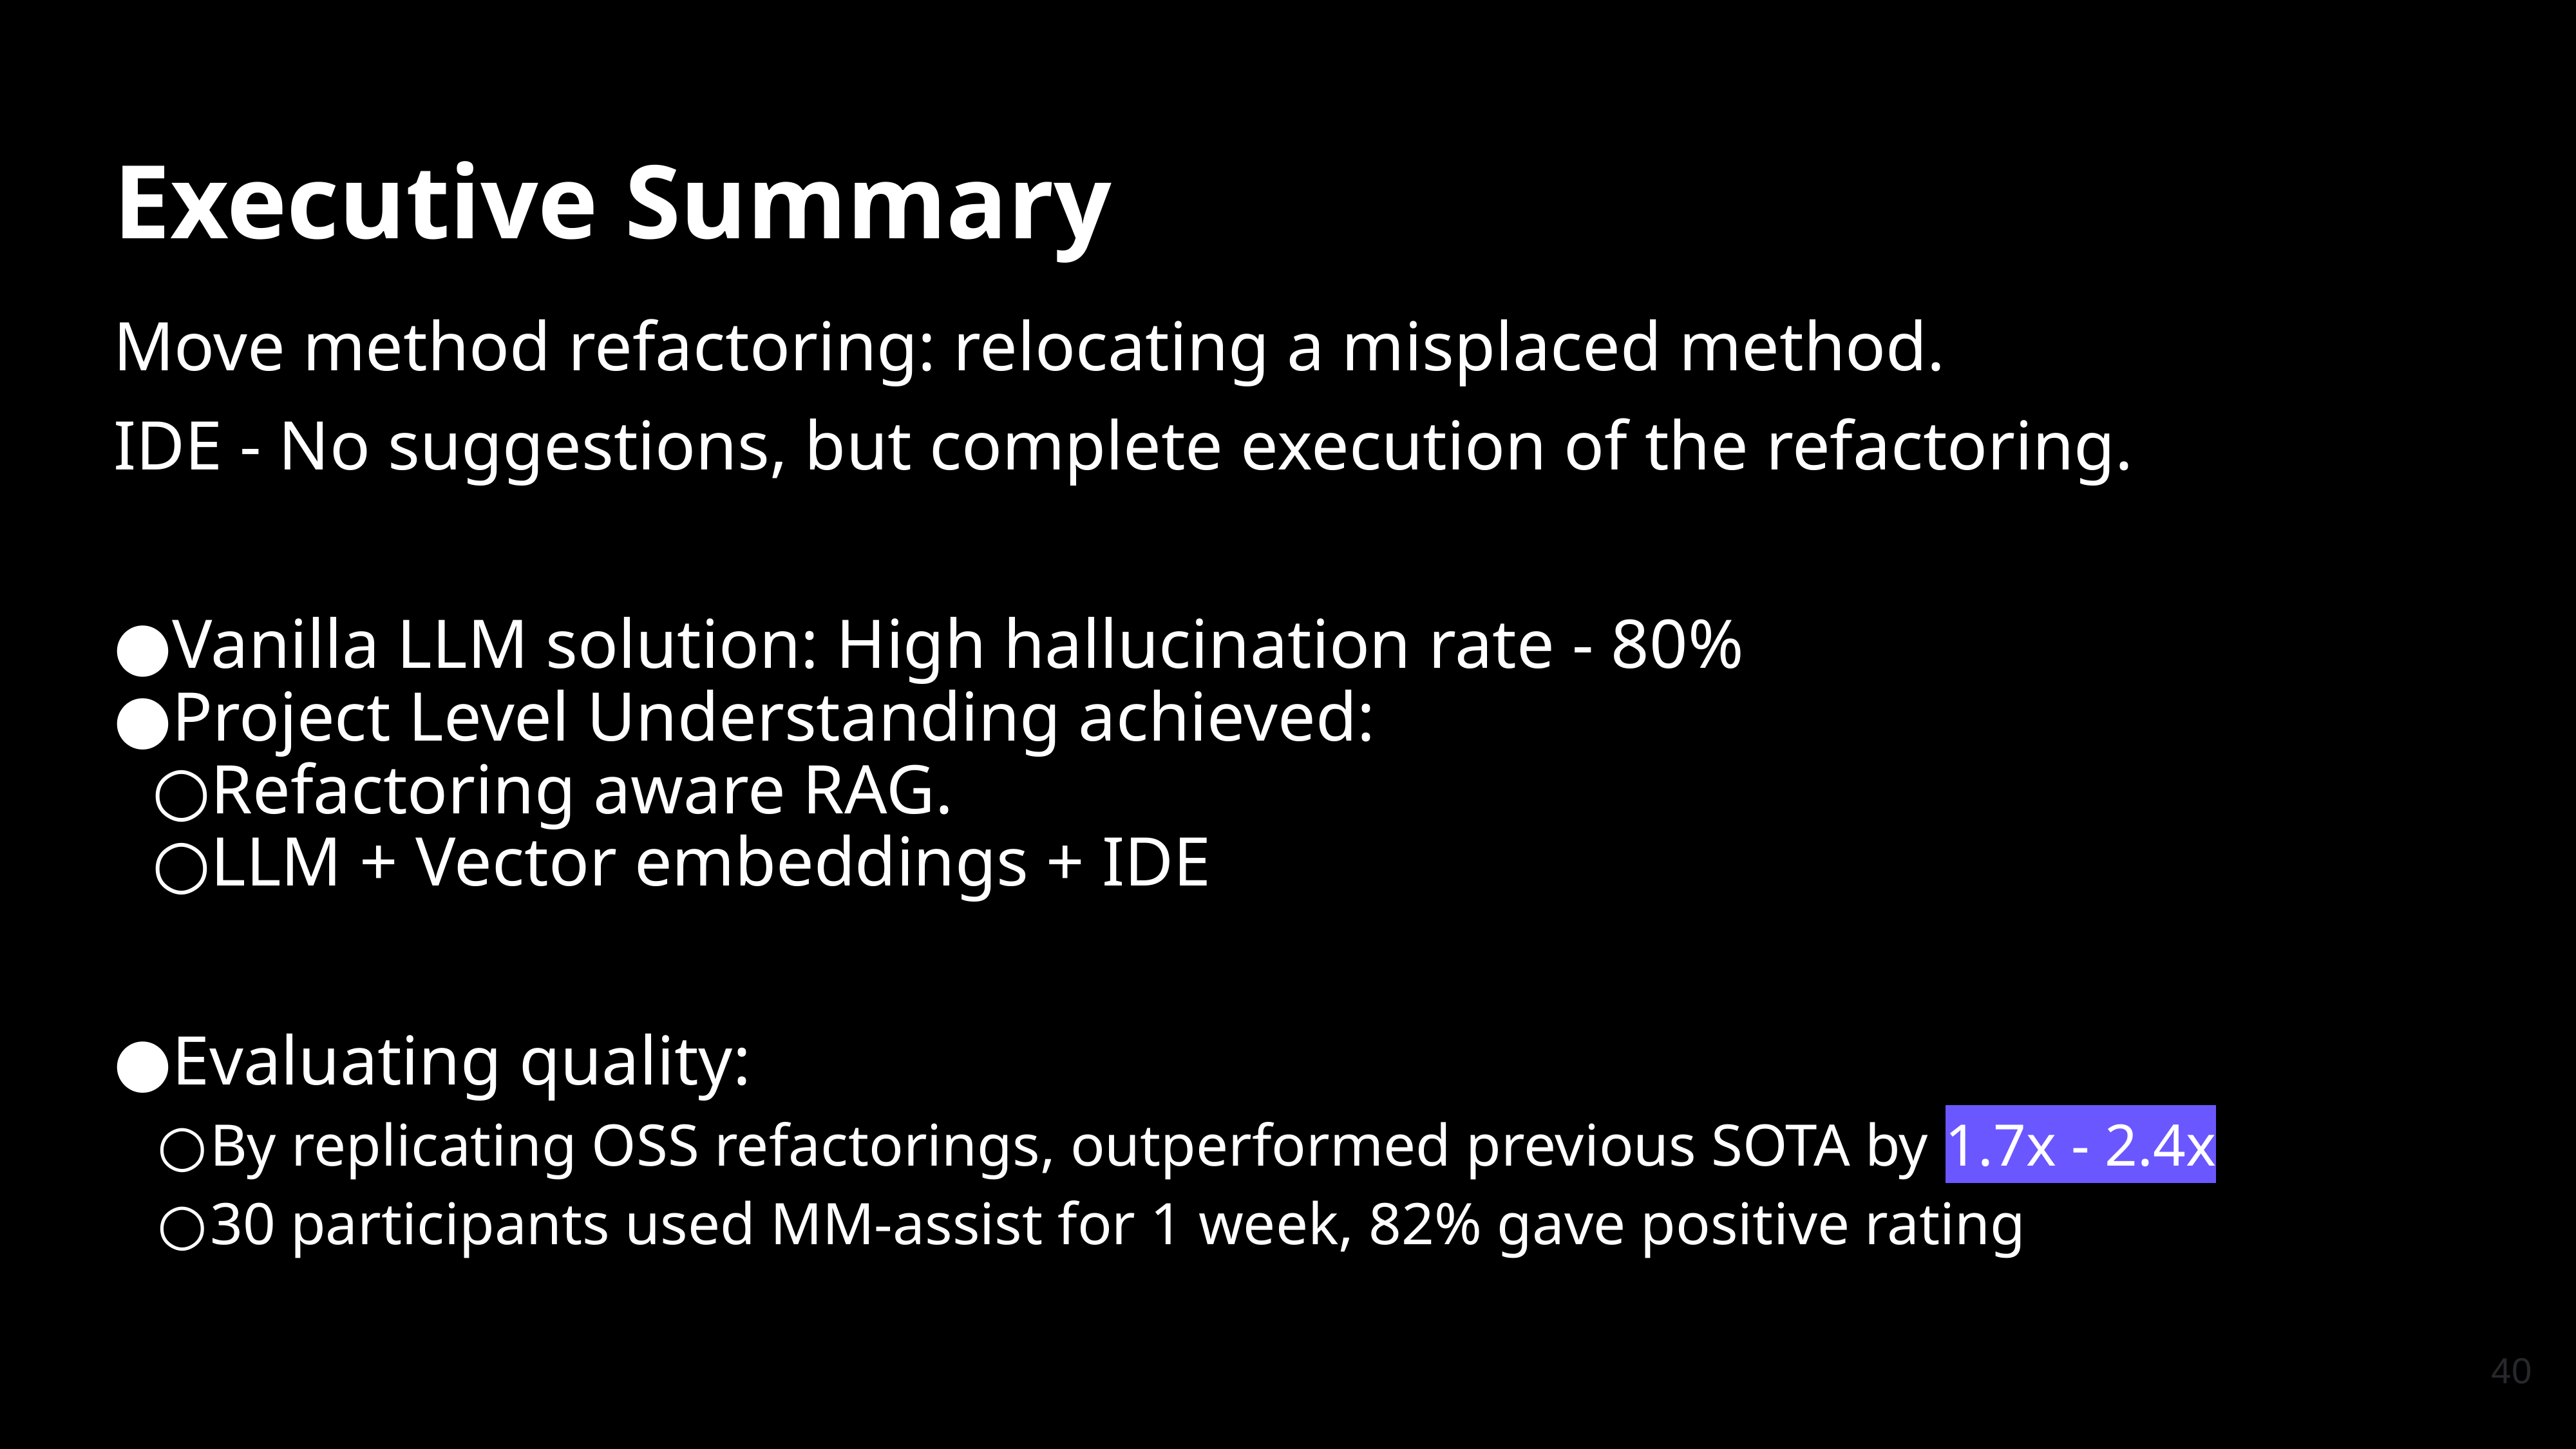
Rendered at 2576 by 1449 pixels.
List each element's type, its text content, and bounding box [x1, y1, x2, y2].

slide_number 40 [2387, 1313, 2542, 1425]
title Executive Summary [88, 125, 2488, 287]
list Move method refactoring: relocating a misplaced method. IDE - No suggestions, but complete execution of the refactoring. Vanilla LLM solution: High hallucination rate - 80% Project Level Understanding achieved: Refactoring aware RAG. LLM + Vector embeddings + IDE Evaluating quality: By replicating OSS refactorings, outperformed previous SOTA by 1.7x - 2.4x 30 participants used MM-assist for 1 week, 82% gave positive rating [88, 287, 2488, 1373]
